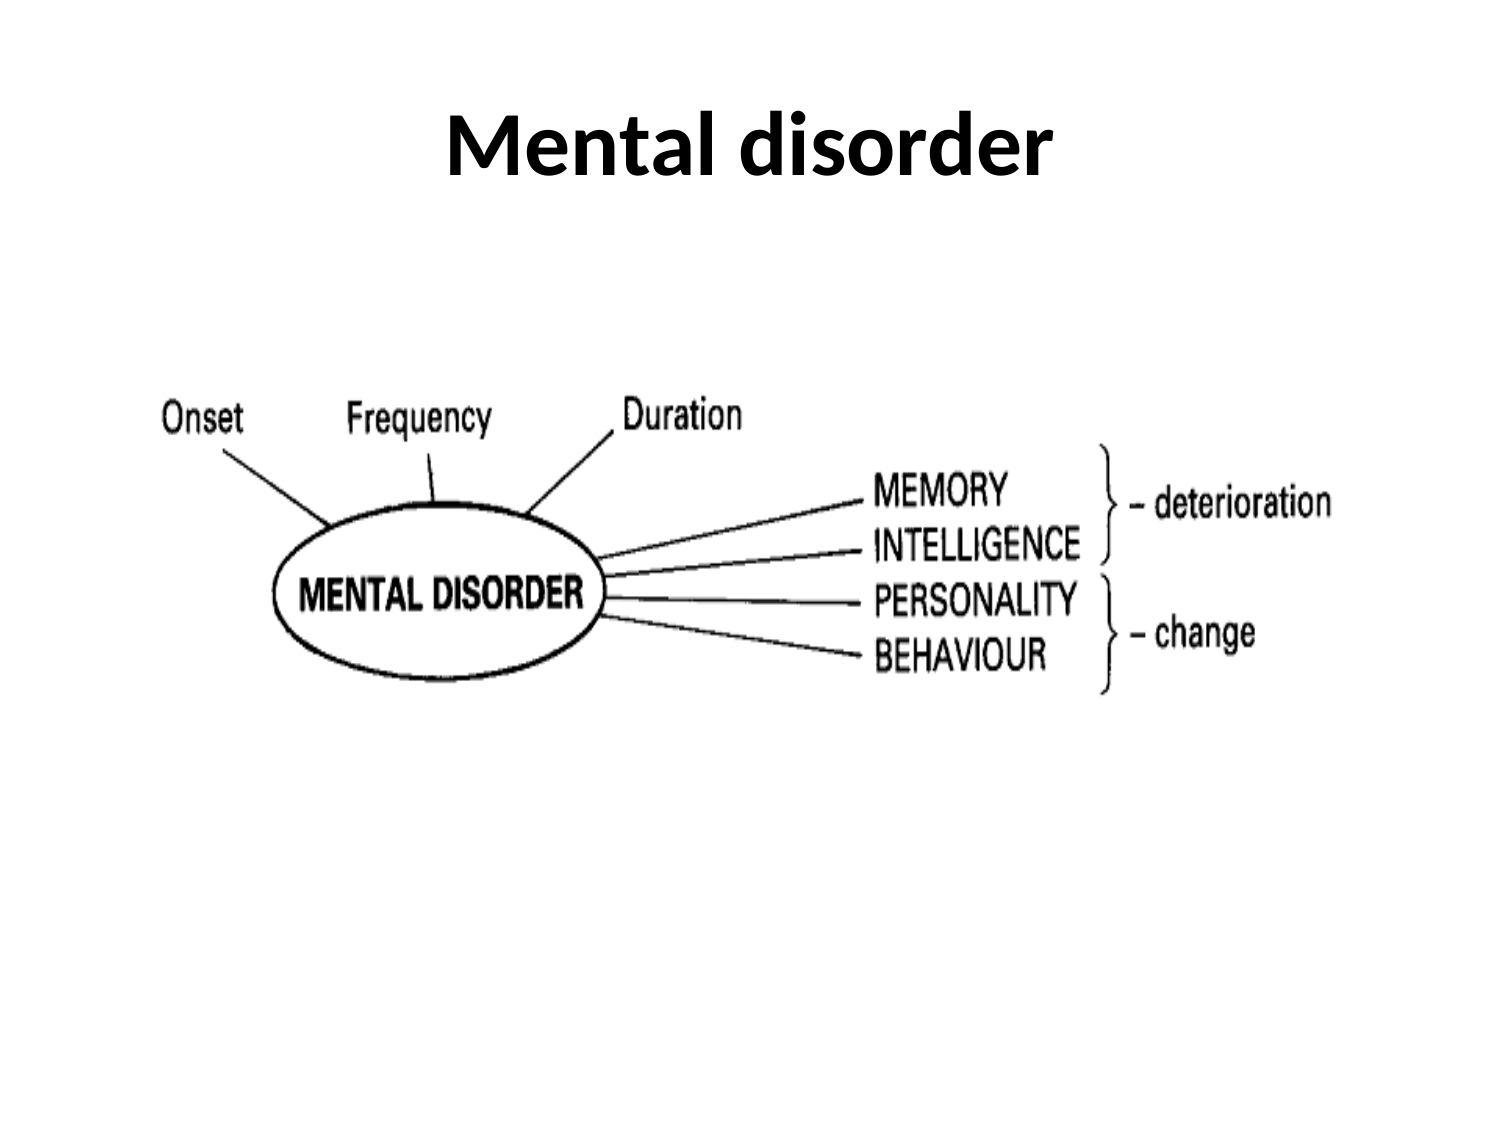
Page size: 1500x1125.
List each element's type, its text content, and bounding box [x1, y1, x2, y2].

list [98, 361, 1402, 767]
title Mental disorder [75, 45, 1425, 233]
